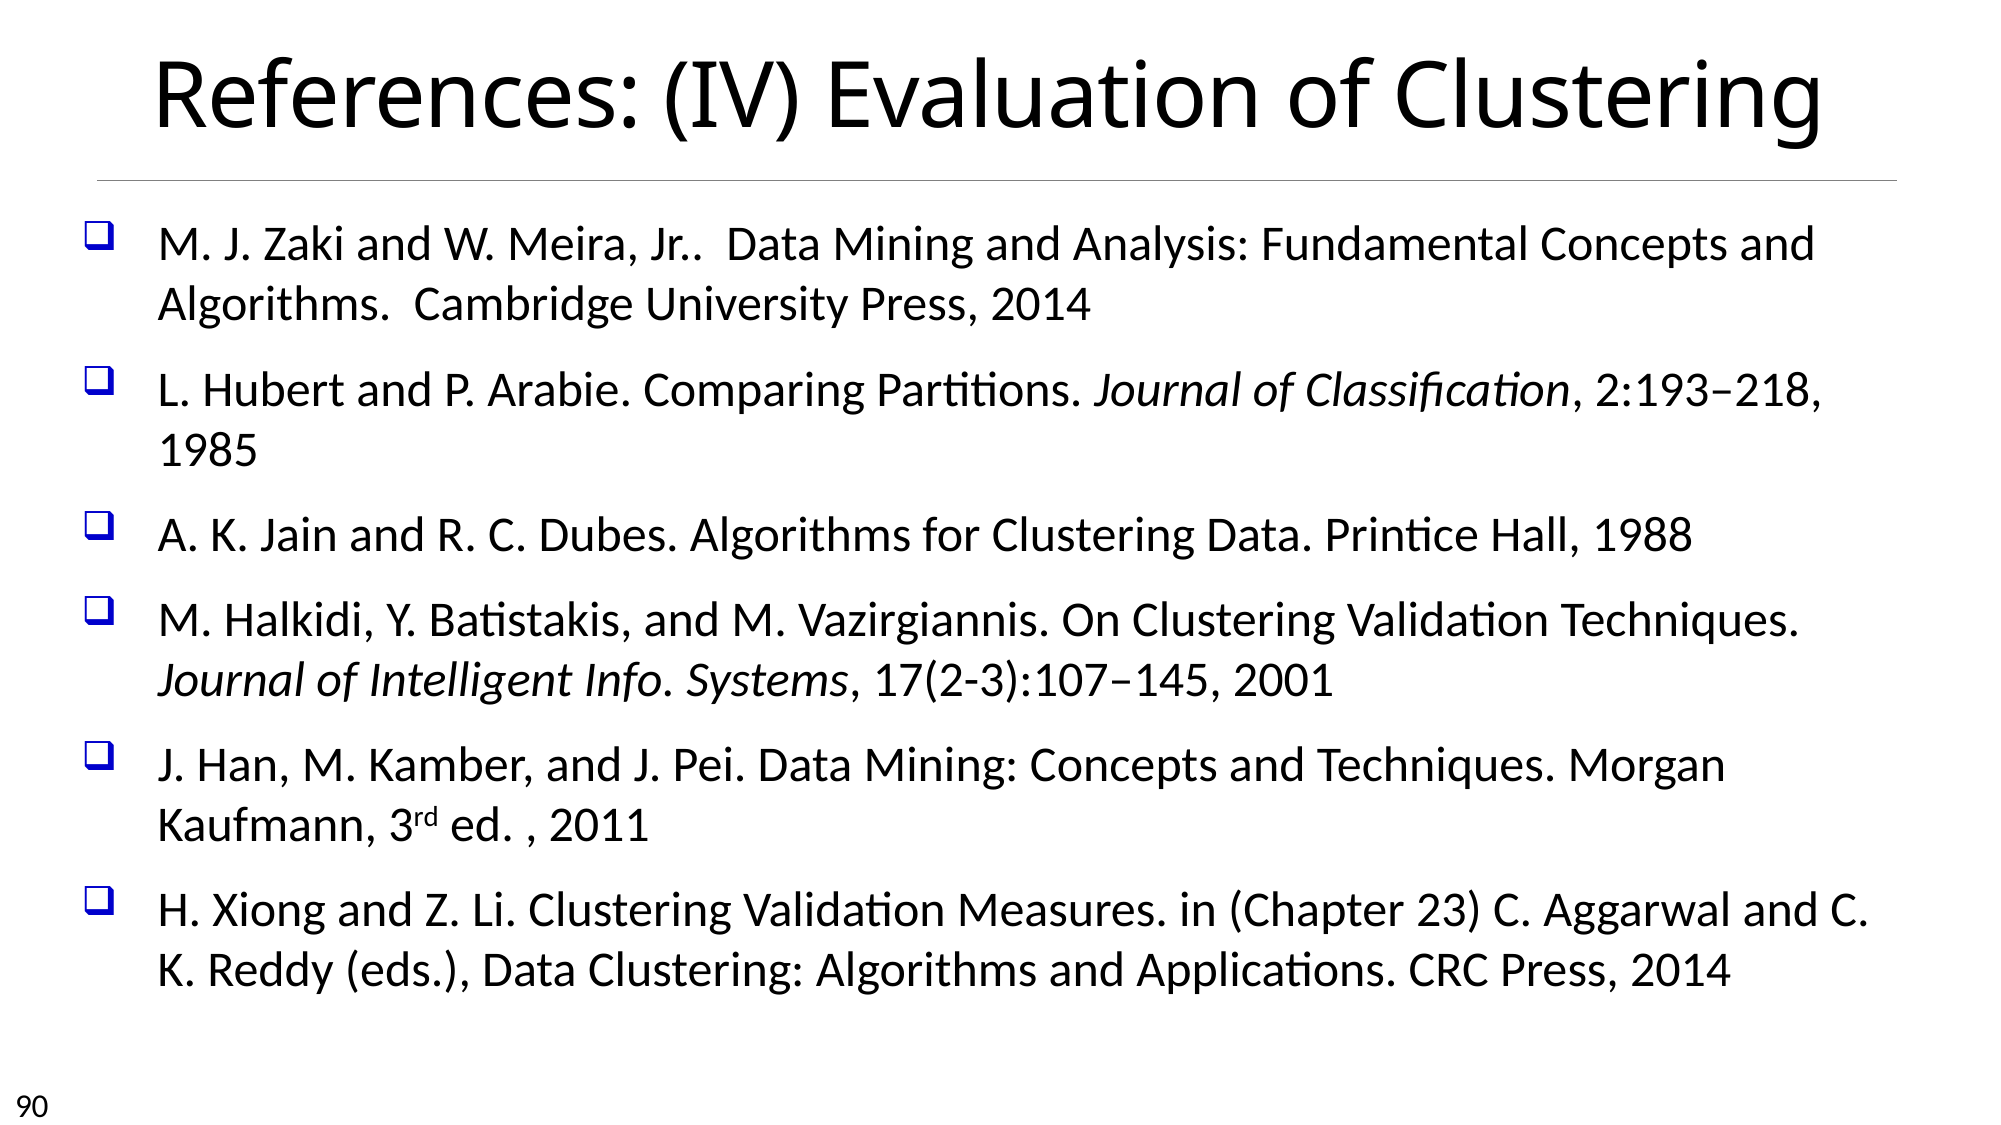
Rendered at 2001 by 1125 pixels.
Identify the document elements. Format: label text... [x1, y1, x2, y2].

title References: (IV) Evaluation of Clustering [0, 62, 2000, 154]
list M. J. Zaki and W. Meira, Jr.. Data Mining and Analysis: Fundamental Concepts and Algorithms. Cambridge University Press, 2014 L. Hubert and P. Arabie. Comparing Partitions. Journal of Classification, 2:193–218, 1985 A. K. Jain and R. C. Dubes. Algorithms for Clustering Data. Printice Hall, 1988 M. Halkidi, Y. Batistakis, and M. Vazirgiannis. On Clustering Validation Techniques. Journal of Intelligent Info. Systems, 17(2-3):107–145, 2001 J. Han, M. Kamber, and J. Pei. Data Mining: Concepts and Techniques. Morgan Kaufmann, 3rd ed. , 2011 H. Xiong and Z. Li. Clustering Validation Measures. in (Chapter 23) C. Aggarwal and C. K. Reddy (eds.), Data Clustering: Algorithms and Applications. CRC Press, 2014 [66, 203, 1918, 1046]
